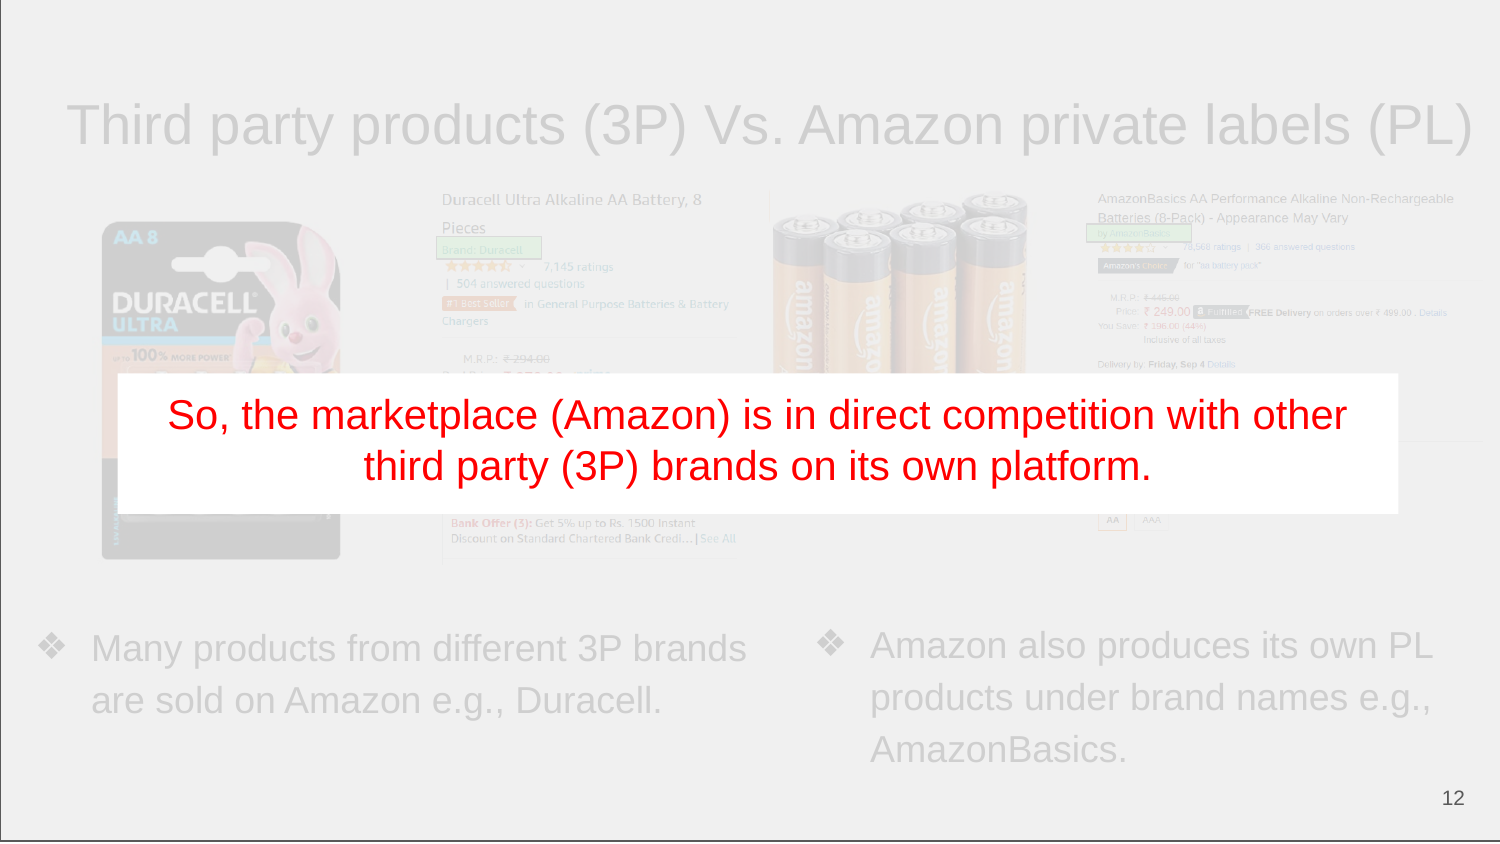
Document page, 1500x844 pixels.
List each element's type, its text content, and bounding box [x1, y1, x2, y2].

picture [769, 181, 1494, 538]
text_box [0, 0, 1500, 842]
slide_number ‹#› [1389, 764, 1480, 830]
picture [91, 169, 737, 565]
text_box So, the marketplace (Amazon) is in direct competition with other third party (3P) brands on its own platform. [742, 373, 764, 514]
